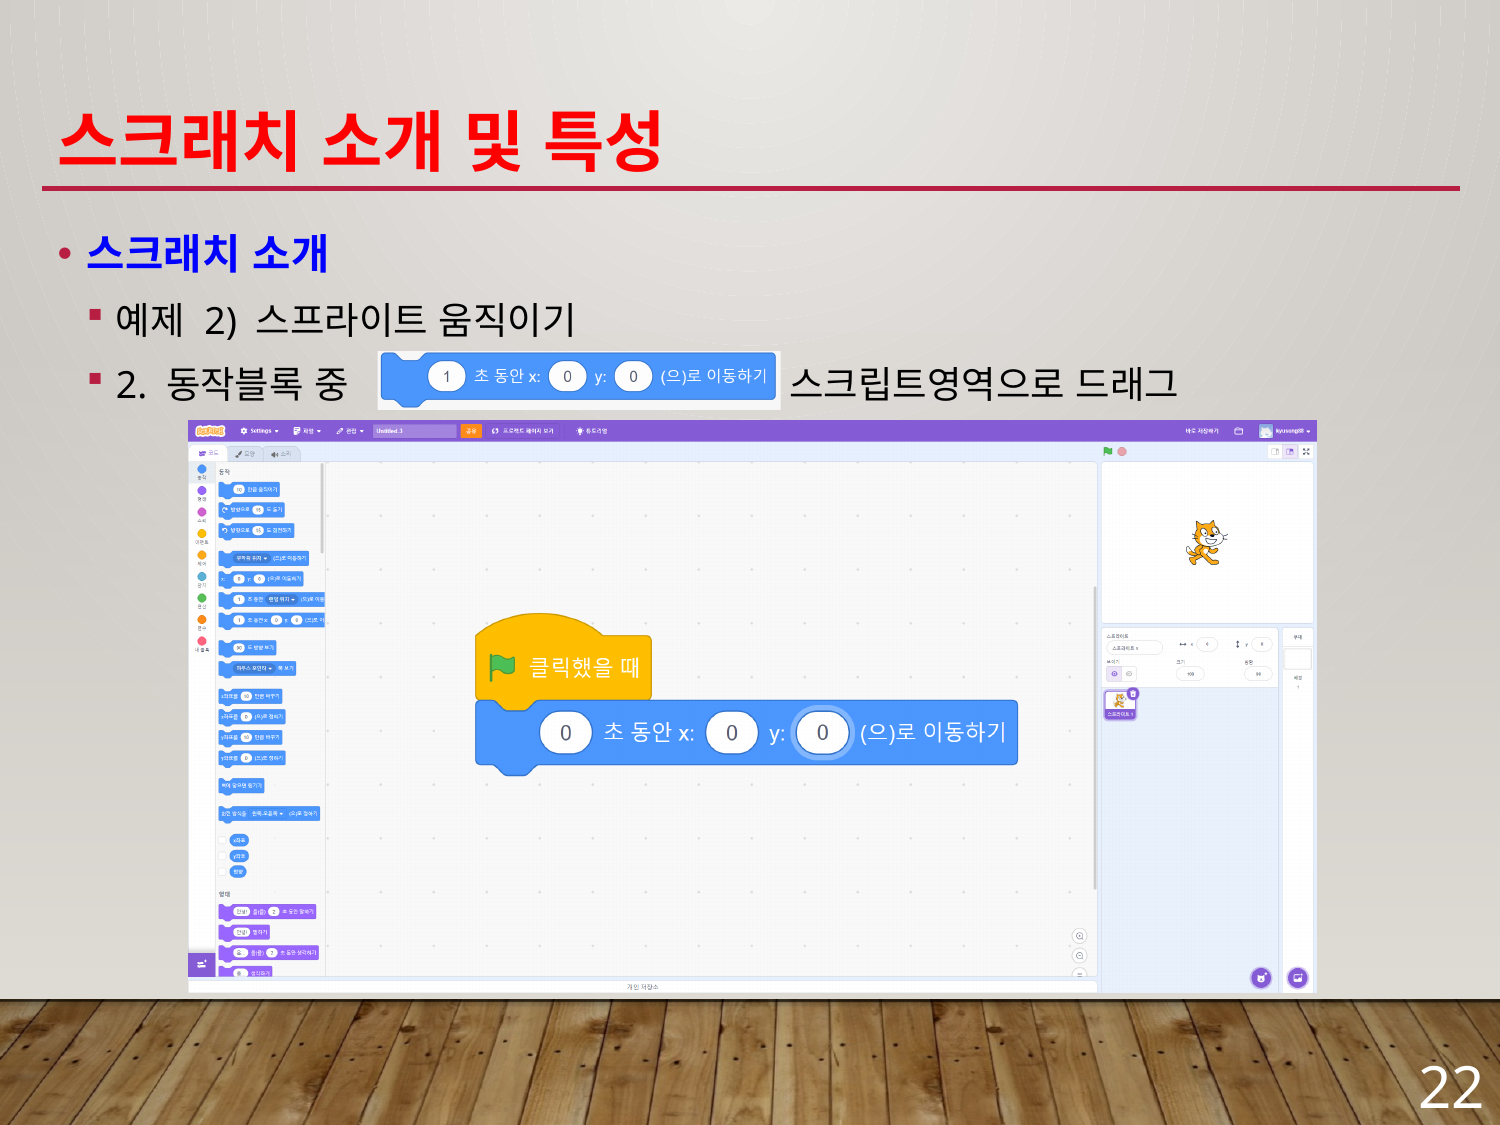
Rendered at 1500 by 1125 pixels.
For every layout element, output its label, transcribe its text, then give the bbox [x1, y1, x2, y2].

picture [377, 351, 781, 411]
title 스크래치 소개 및 특성 [42, 16, 1461, 189]
picture [0, 999, 1500, 1125]
slide_number 22 [1369, 1042, 1500, 1125]
list 스크래치 소개 예제 2) 스프라이트 움직이기 2. 동작블록 중 스크립트영역으로 드래그 [42, 210, 1461, 993]
picture [188, 420, 1318, 993]
